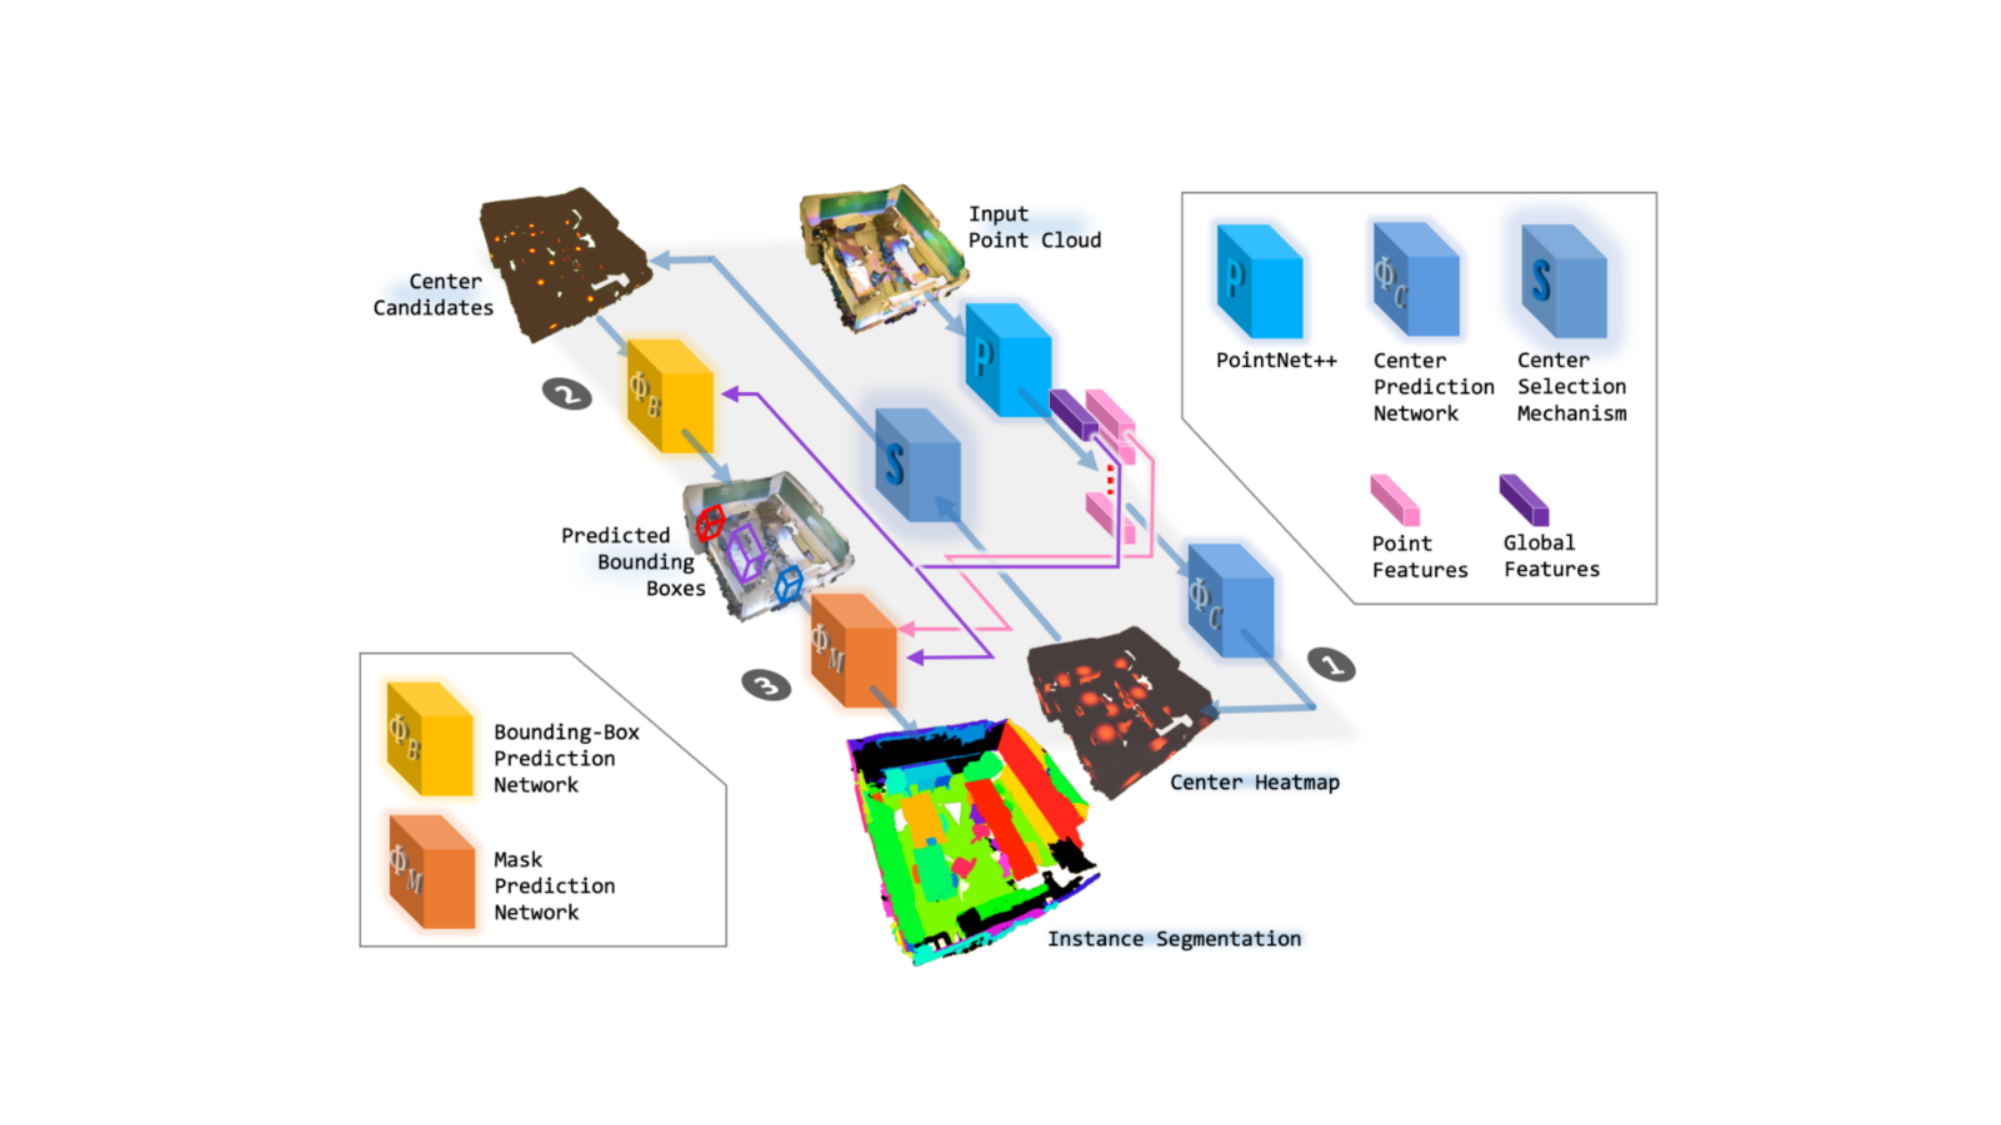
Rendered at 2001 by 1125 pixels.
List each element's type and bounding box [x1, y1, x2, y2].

picture [319, 148, 1680, 977]
